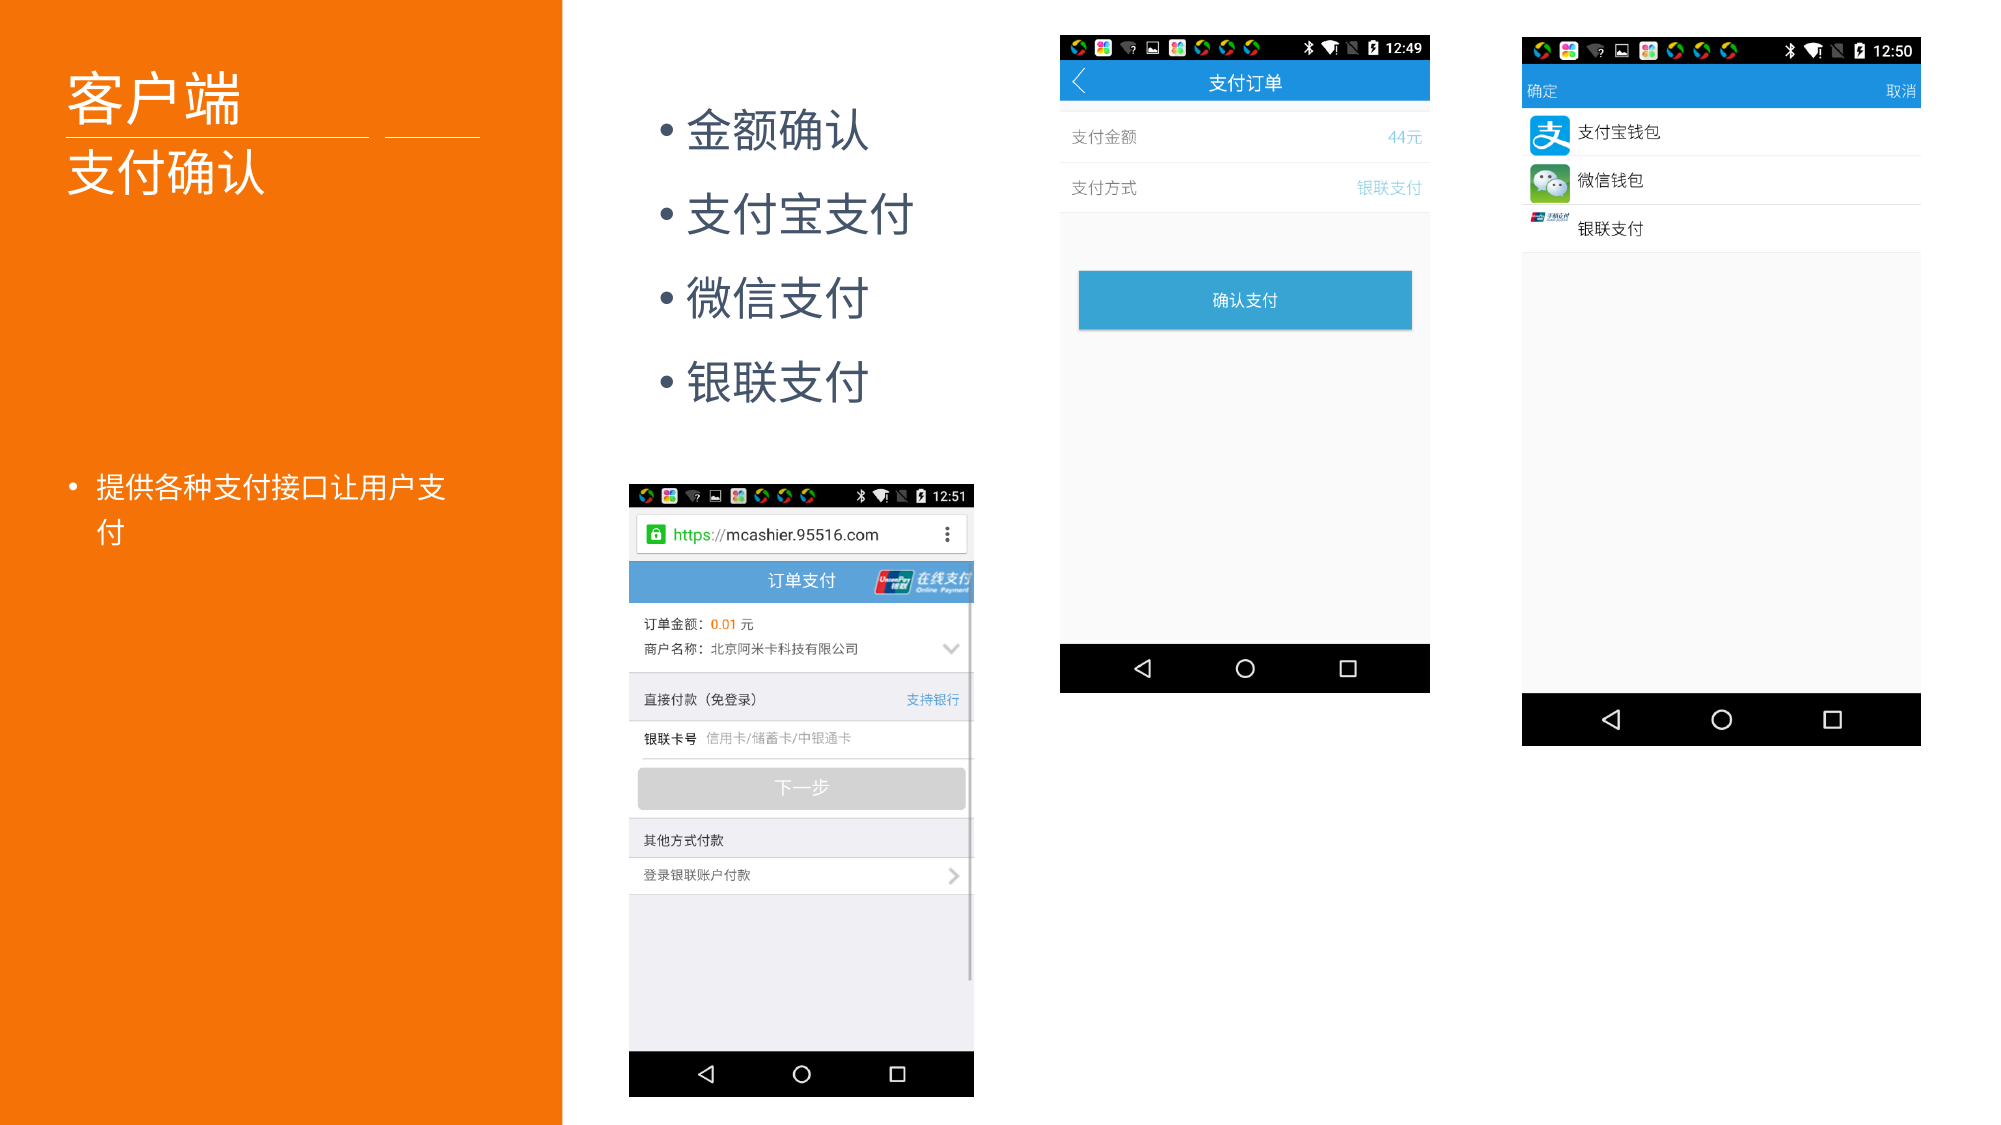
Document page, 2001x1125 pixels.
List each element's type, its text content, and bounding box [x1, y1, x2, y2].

list 支付确认 [52, 141, 559, 217]
picture [629, 484, 974, 1097]
text_box 提供各种支付接口让用户支付 [53, 451, 481, 558]
picture [1060, 35, 1430, 693]
list 客户端 [52, 62, 559, 138]
picture [1522, 37, 1921, 746]
text_box 金额确认 支付宝支付 微信支付 银联支付 [643, 77, 1060, 417]
